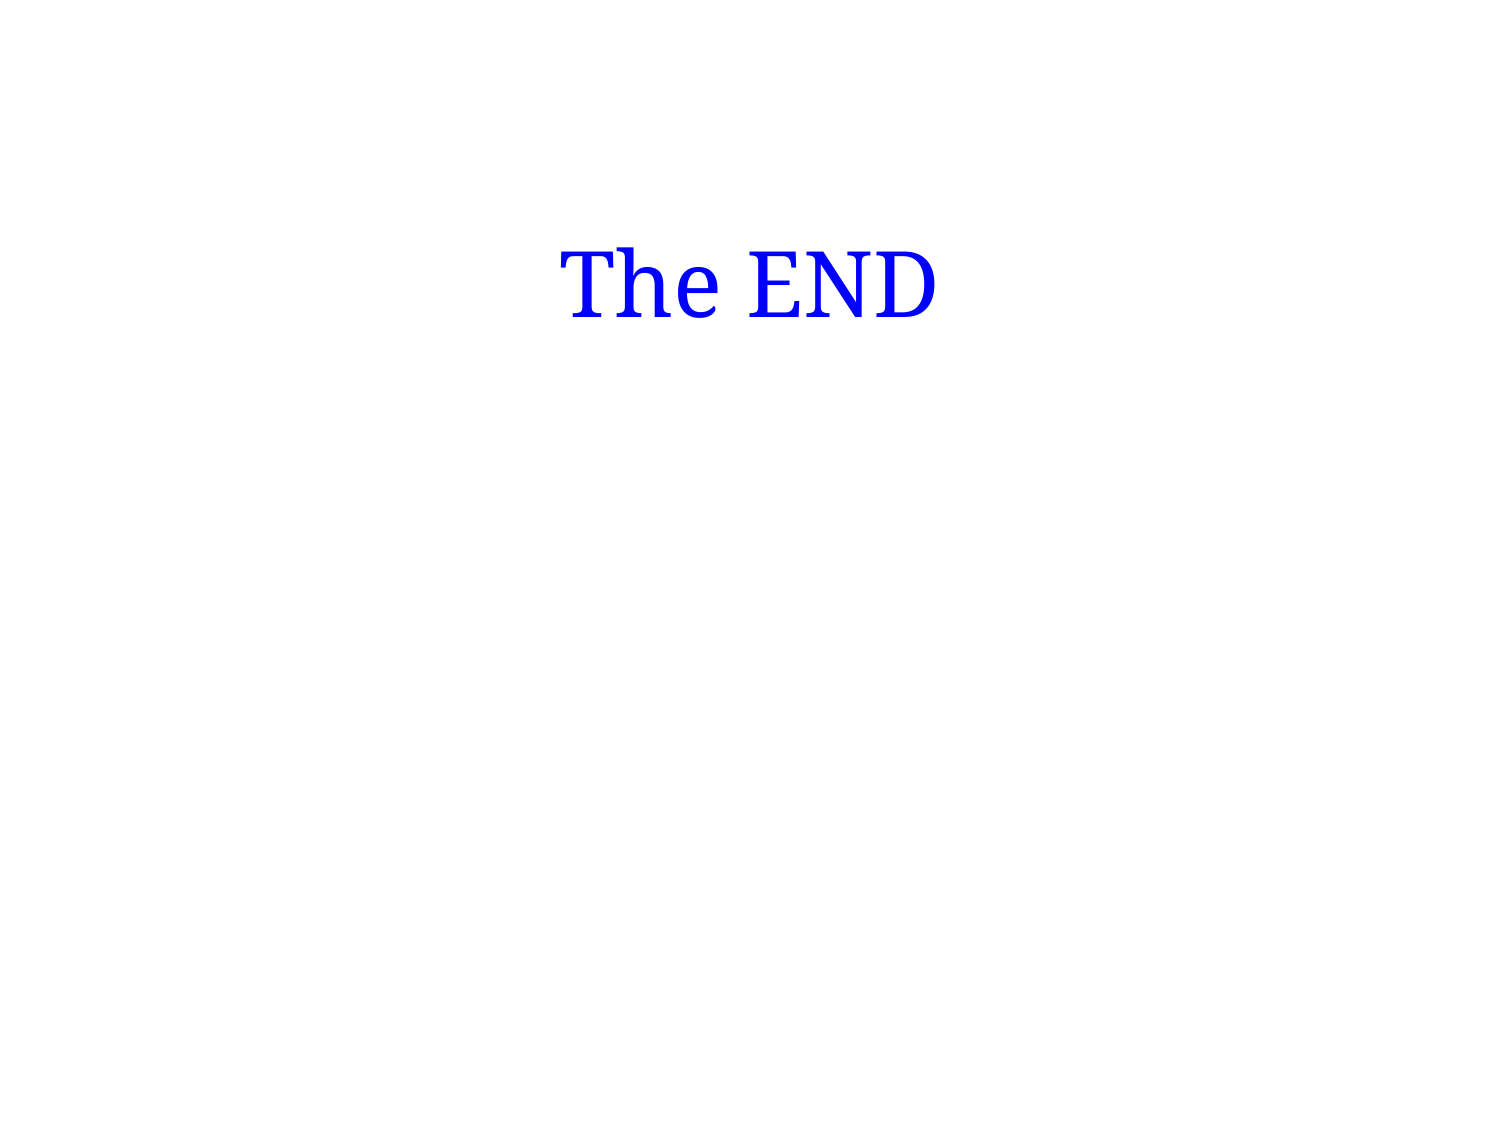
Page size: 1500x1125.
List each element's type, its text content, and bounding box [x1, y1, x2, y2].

title The END [0, 212, 1500, 351]
